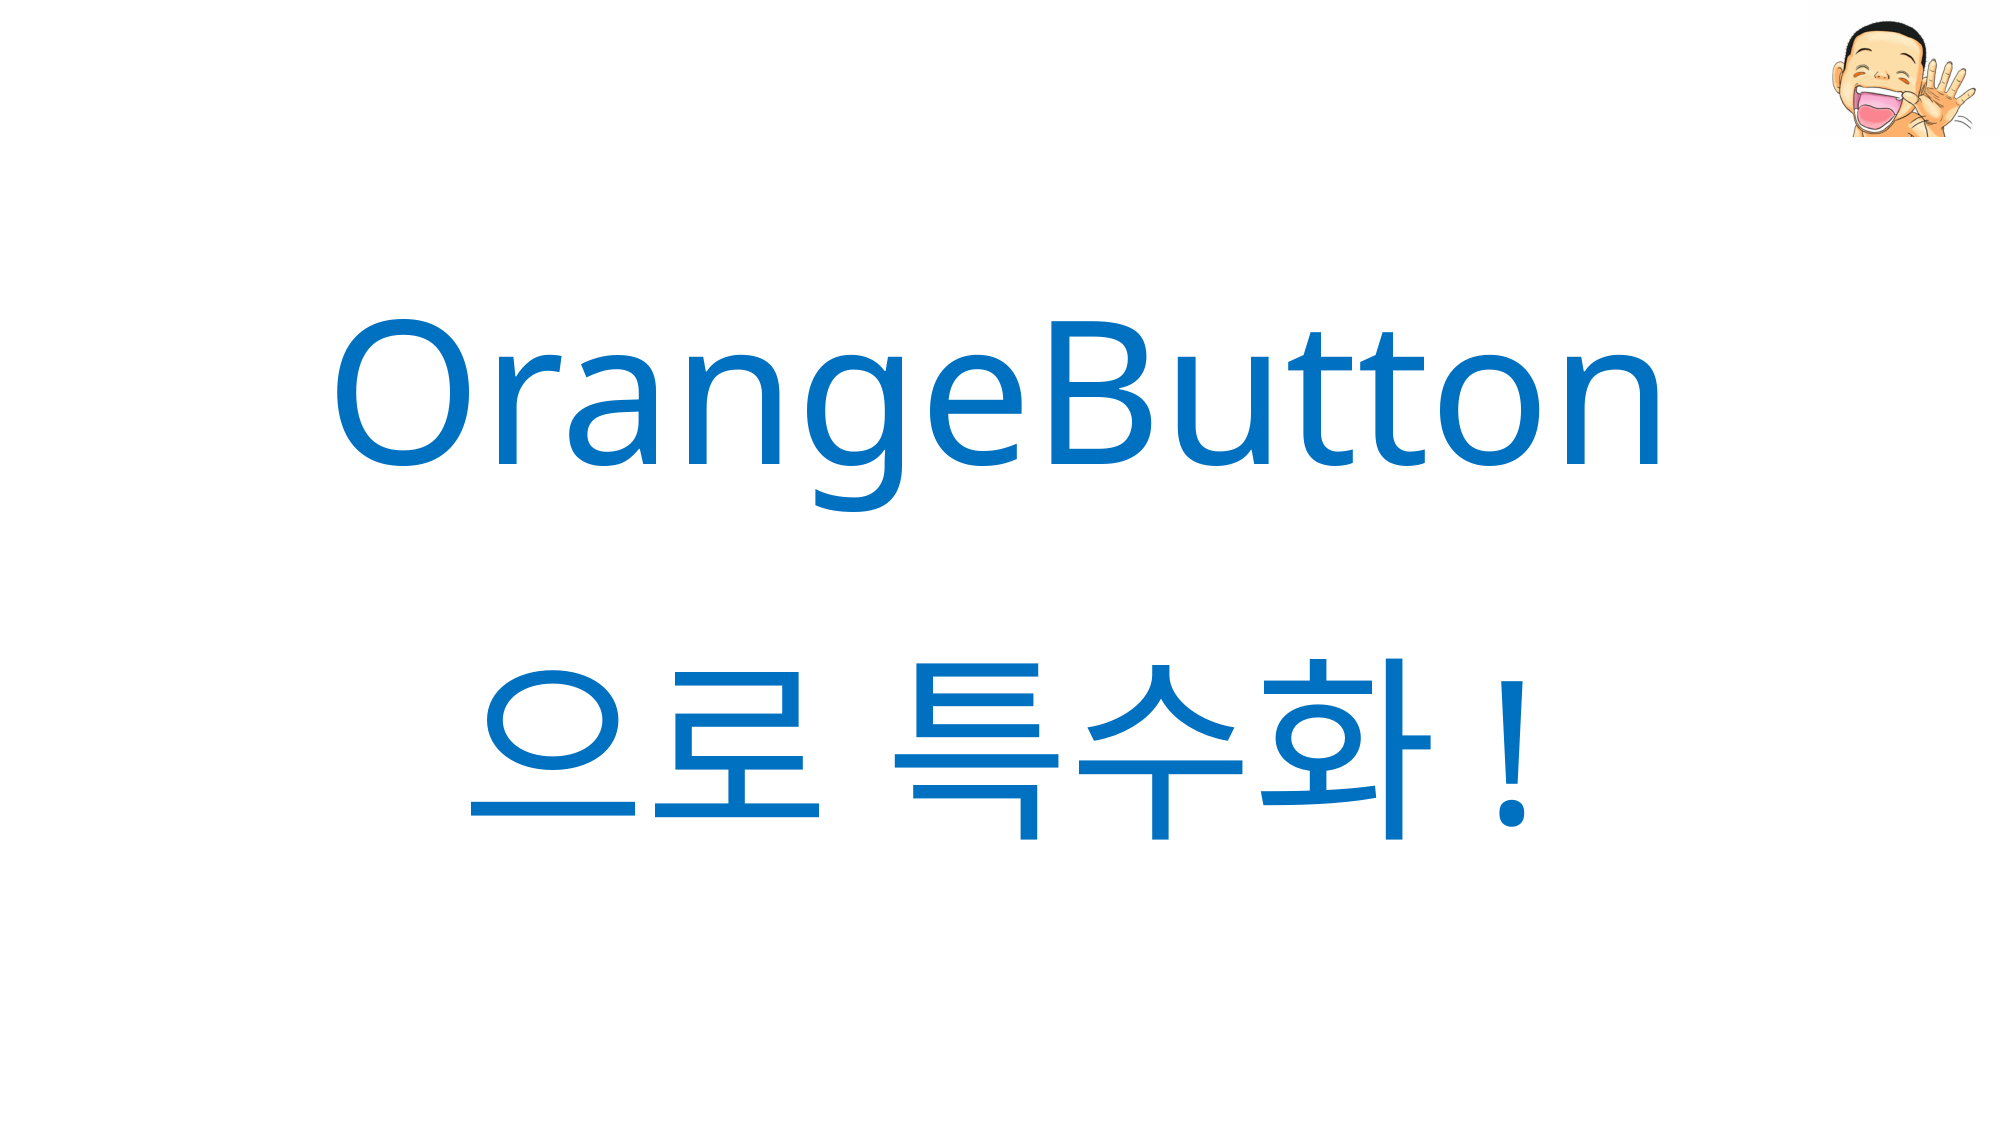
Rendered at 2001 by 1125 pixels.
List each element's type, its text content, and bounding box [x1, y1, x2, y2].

picture [1808, 0, 2000, 137]
text_box OrangeButton 으로 특수화! [0, 137, 2000, 873]
